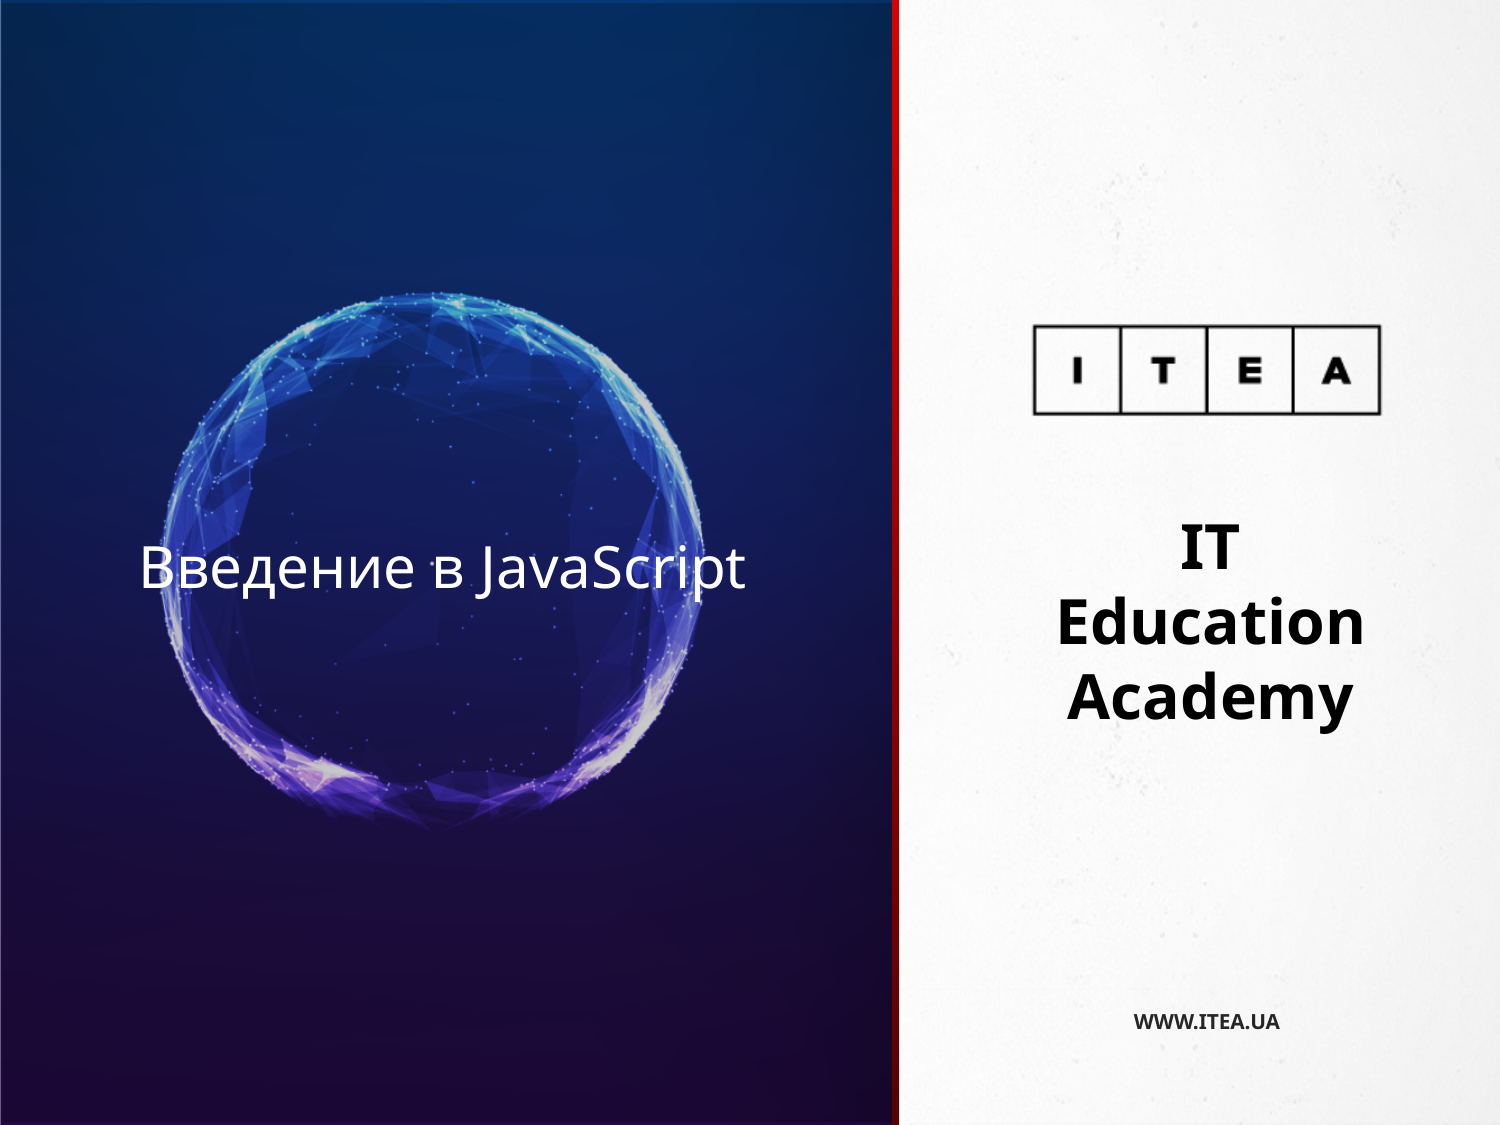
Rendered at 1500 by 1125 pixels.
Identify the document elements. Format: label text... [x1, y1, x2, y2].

text_box WWW.ITEA.UA [1081, 999, 1333, 1043]
text_box [894, 0, 900, 1125]
text_box IT Education Academy [1007, 492, 1415, 647]
picture [900, 0, 1500, 1125]
picture [0, 0, 895, 1125]
